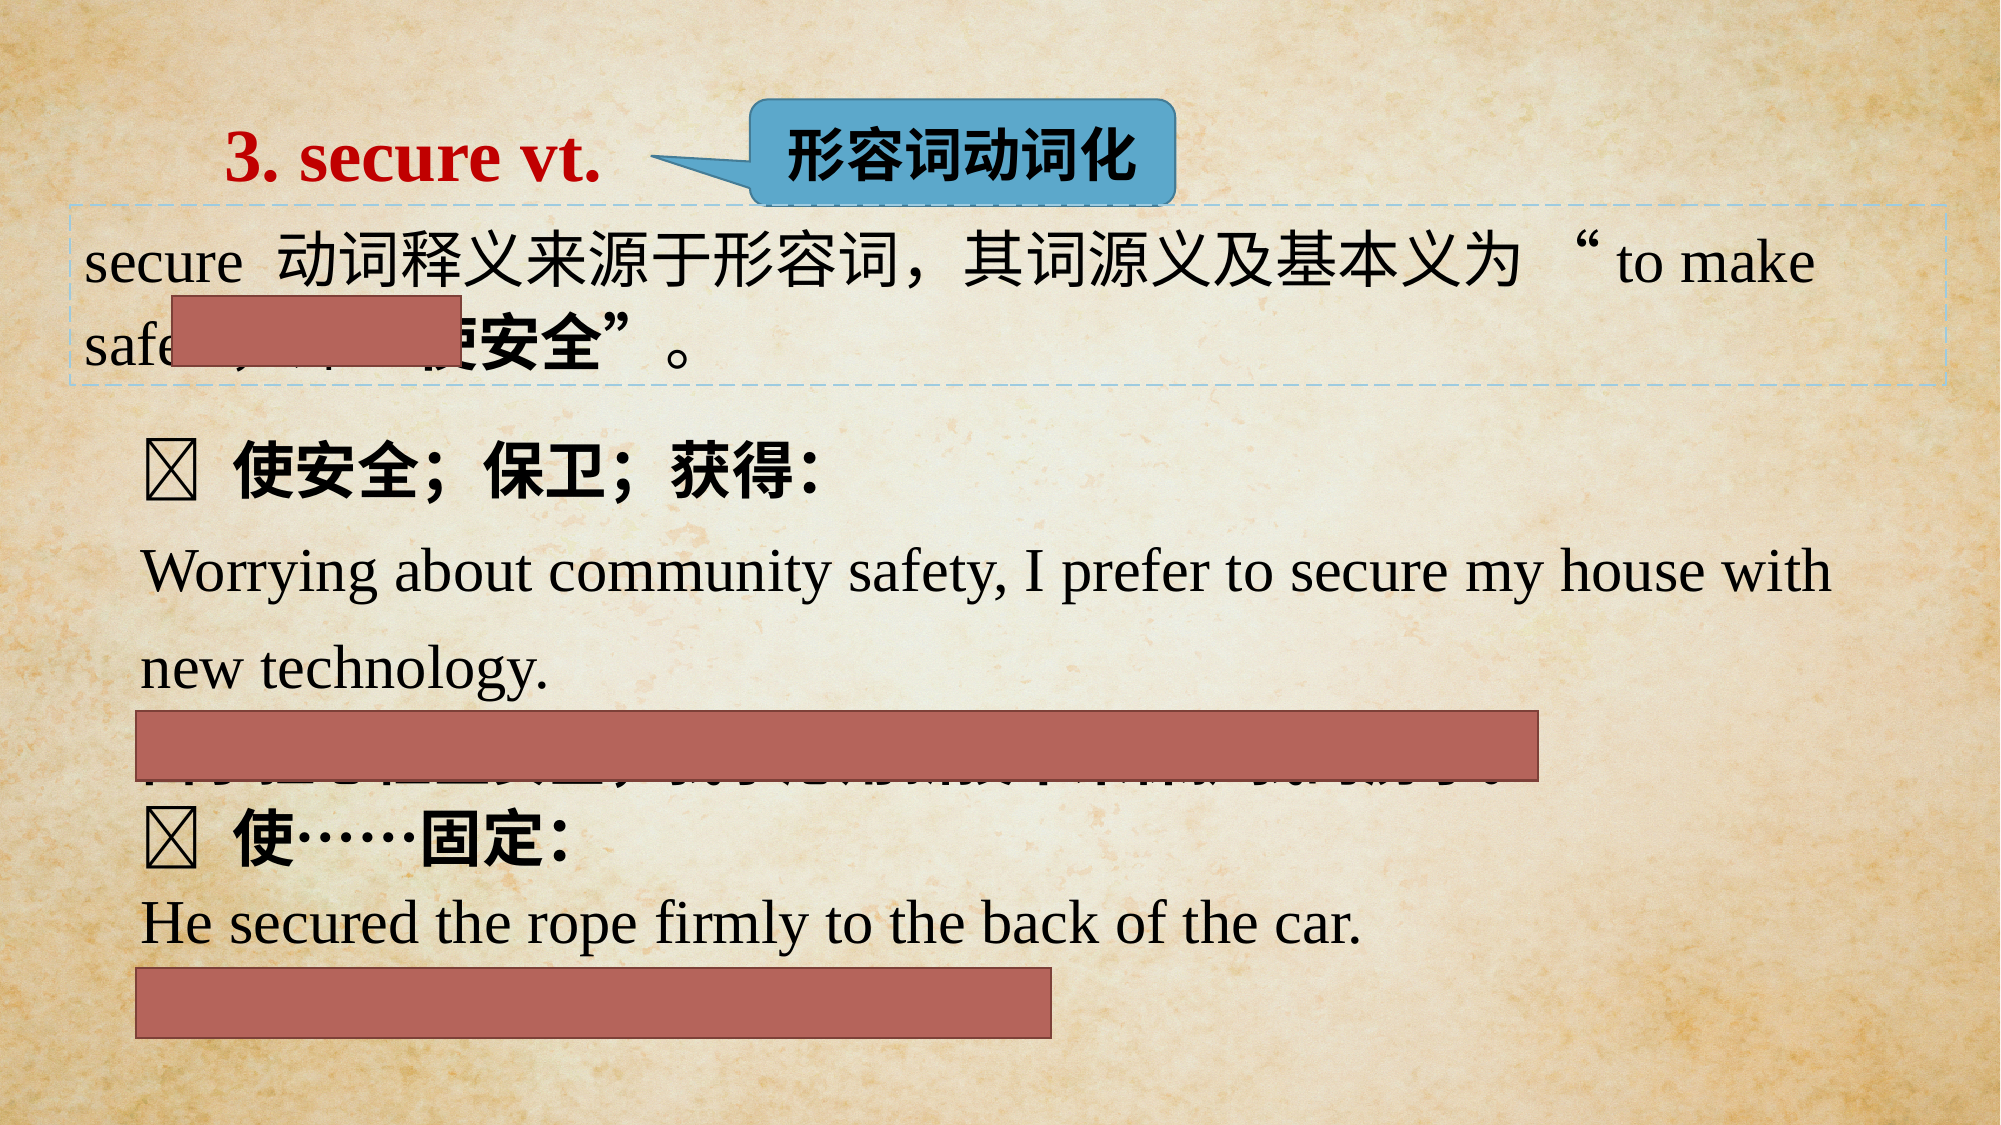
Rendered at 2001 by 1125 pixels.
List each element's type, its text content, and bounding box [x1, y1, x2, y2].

text_box 形容词动词化 [650, 98, 1177, 205]
text_box 3. secure vt. [1165, 99, 1869, 205]
picture [0, 0, 2001, 1125]
text_box  使安全；保卫；获得： Worrying about community safety, I prefer to secure my house with new technology. 由于担心社区安全，我宁愿用新技术来保护我的房子。  使……固定： He secured the rope firmly to the back of the car. 他把绳子牢牢地系在汽车后面。 [126, 401, 1869, 1047]
text_box [171, 295, 462, 367]
text_box [135, 710, 1539, 782]
text_box 3. secure vt. [209, 99, 760, 205]
text_box [135, 967, 1052, 1039]
text_box secure 动词释义来源于形容词，其词源义及基本义为 “to make safe”，即“使安全”。 [70, 205, 1947, 385]
